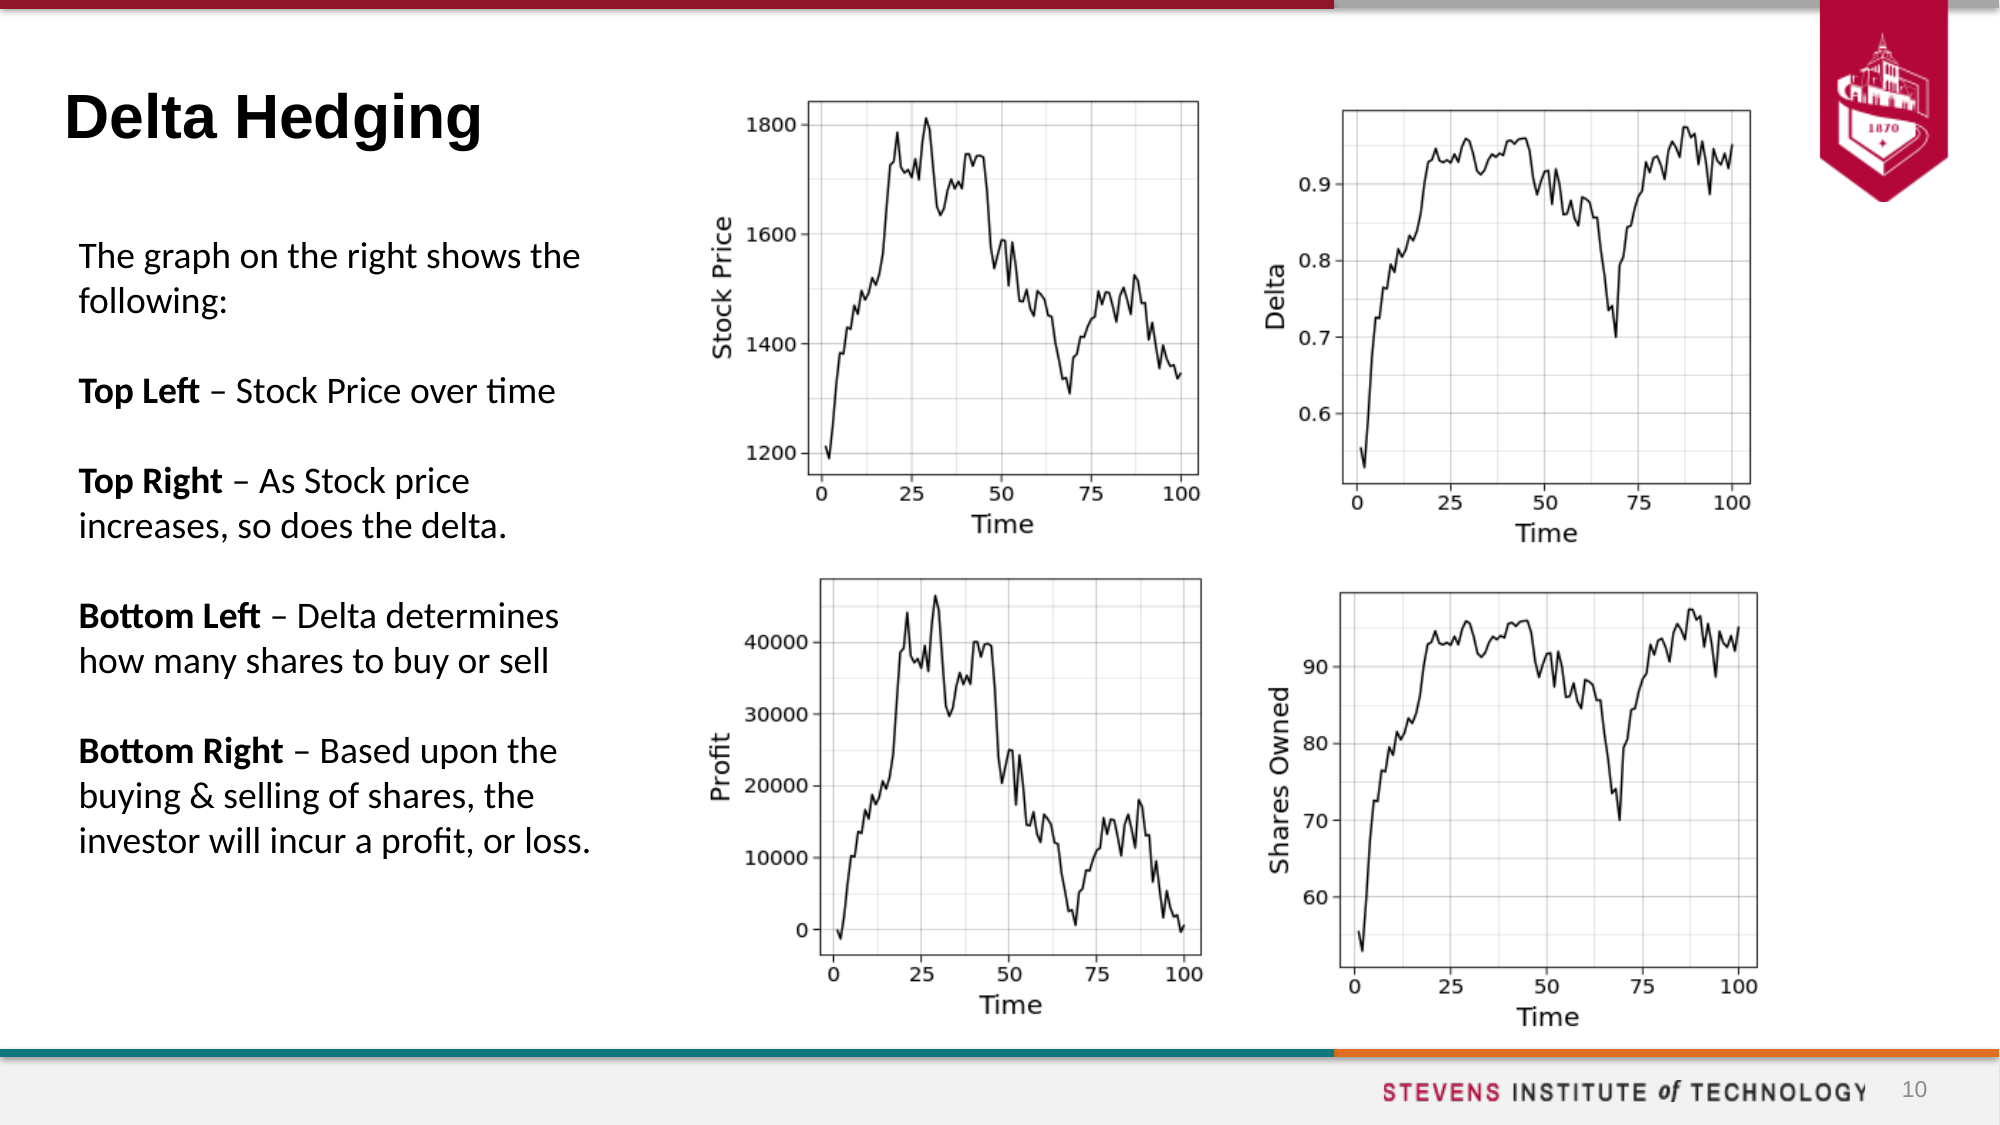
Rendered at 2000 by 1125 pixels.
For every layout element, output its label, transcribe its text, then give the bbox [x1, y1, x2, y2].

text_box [698, 91, 1771, 1034]
list [49, 217, 693, 885]
title Delta Hedging [49, 68, 661, 157]
slide_number 10 [1862, 1057, 1967, 1118]
text_box The graph on the right shows the following: Top Left – Stock Price over time Top Right – As Stock price increases, so does the delta. Bottom Left – Delta determines how many shares to buy or sell Bottom Right – Based upon the buying & selling of shares, the investor will incur a profit, or loss. [63, 223, 644, 914]
